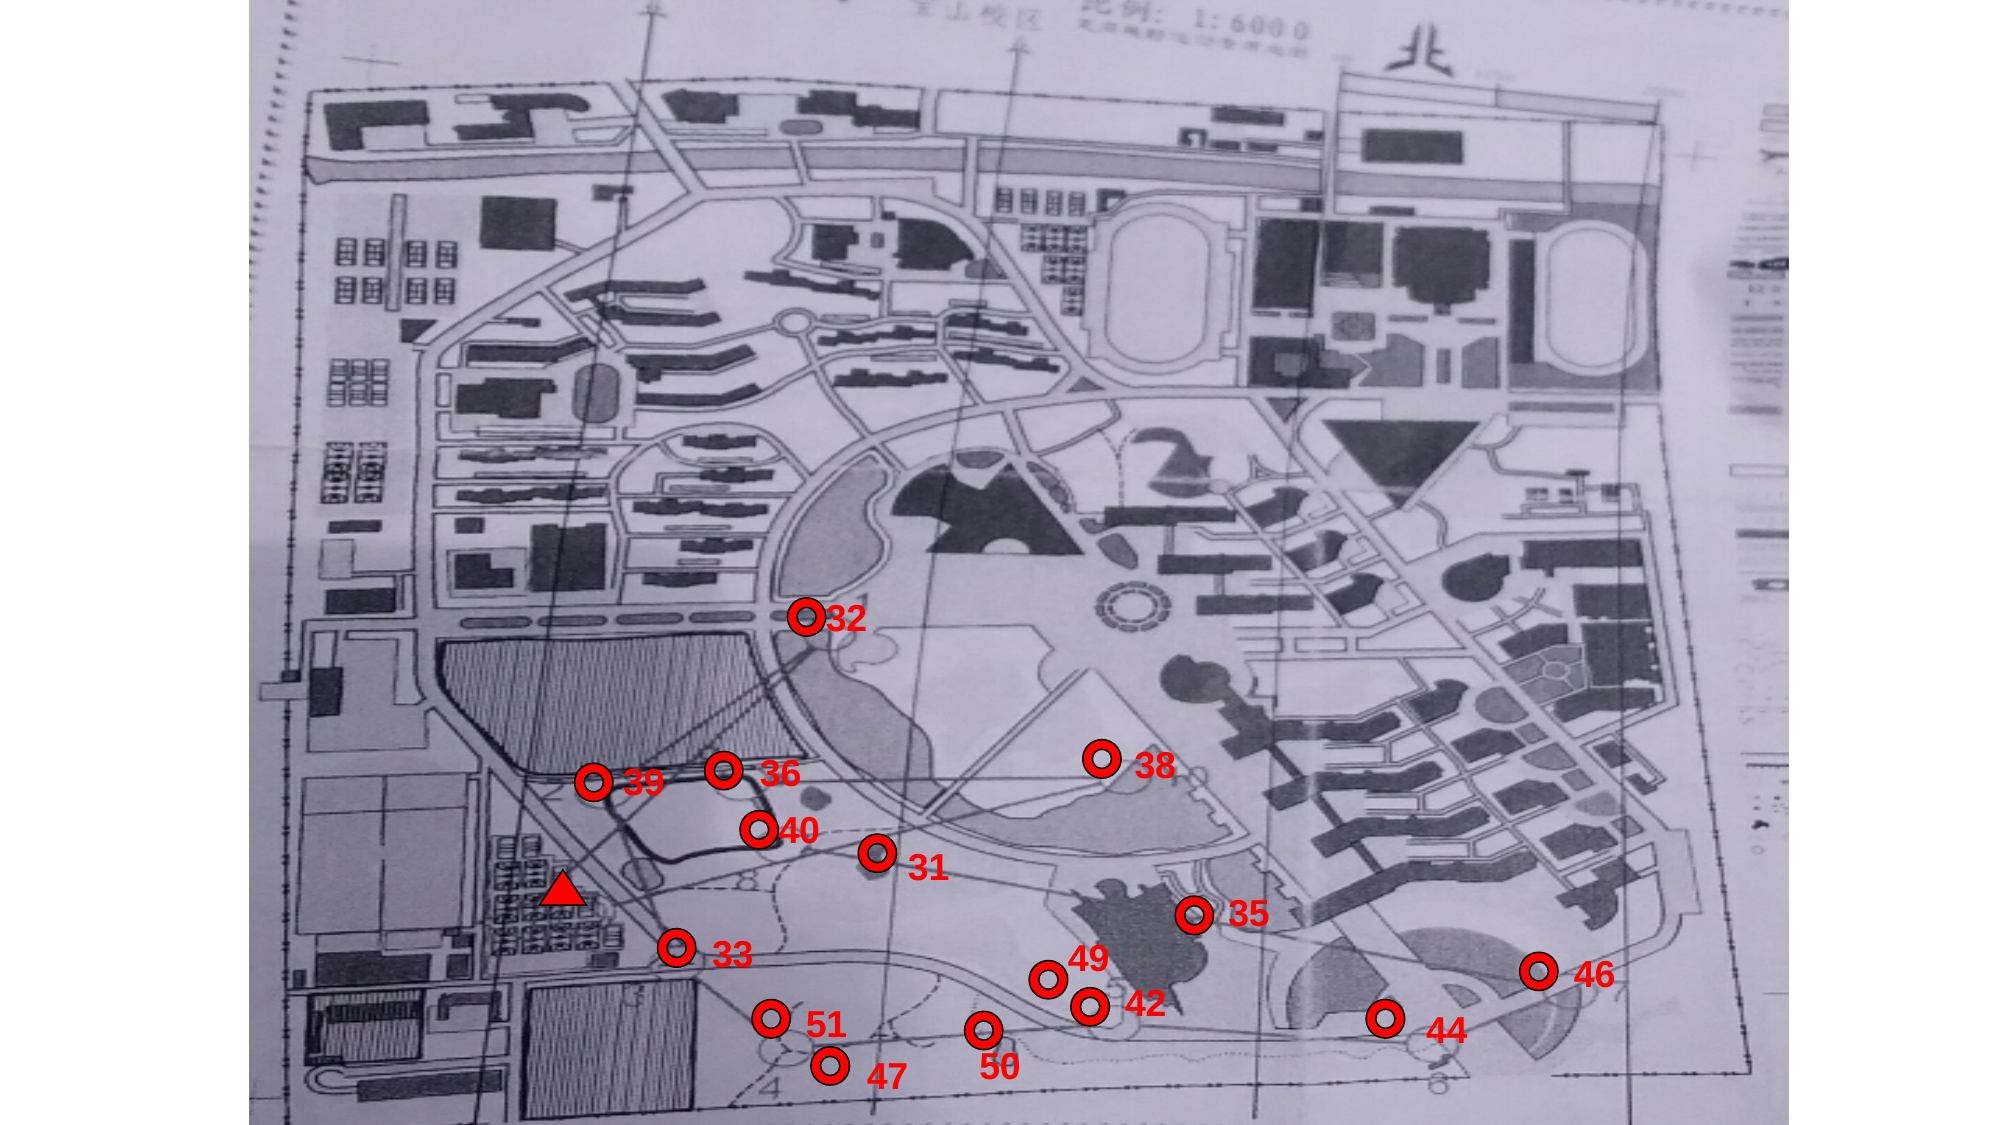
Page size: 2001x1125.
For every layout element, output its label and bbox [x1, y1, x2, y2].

picture [249, 0, 1789, 1125]
